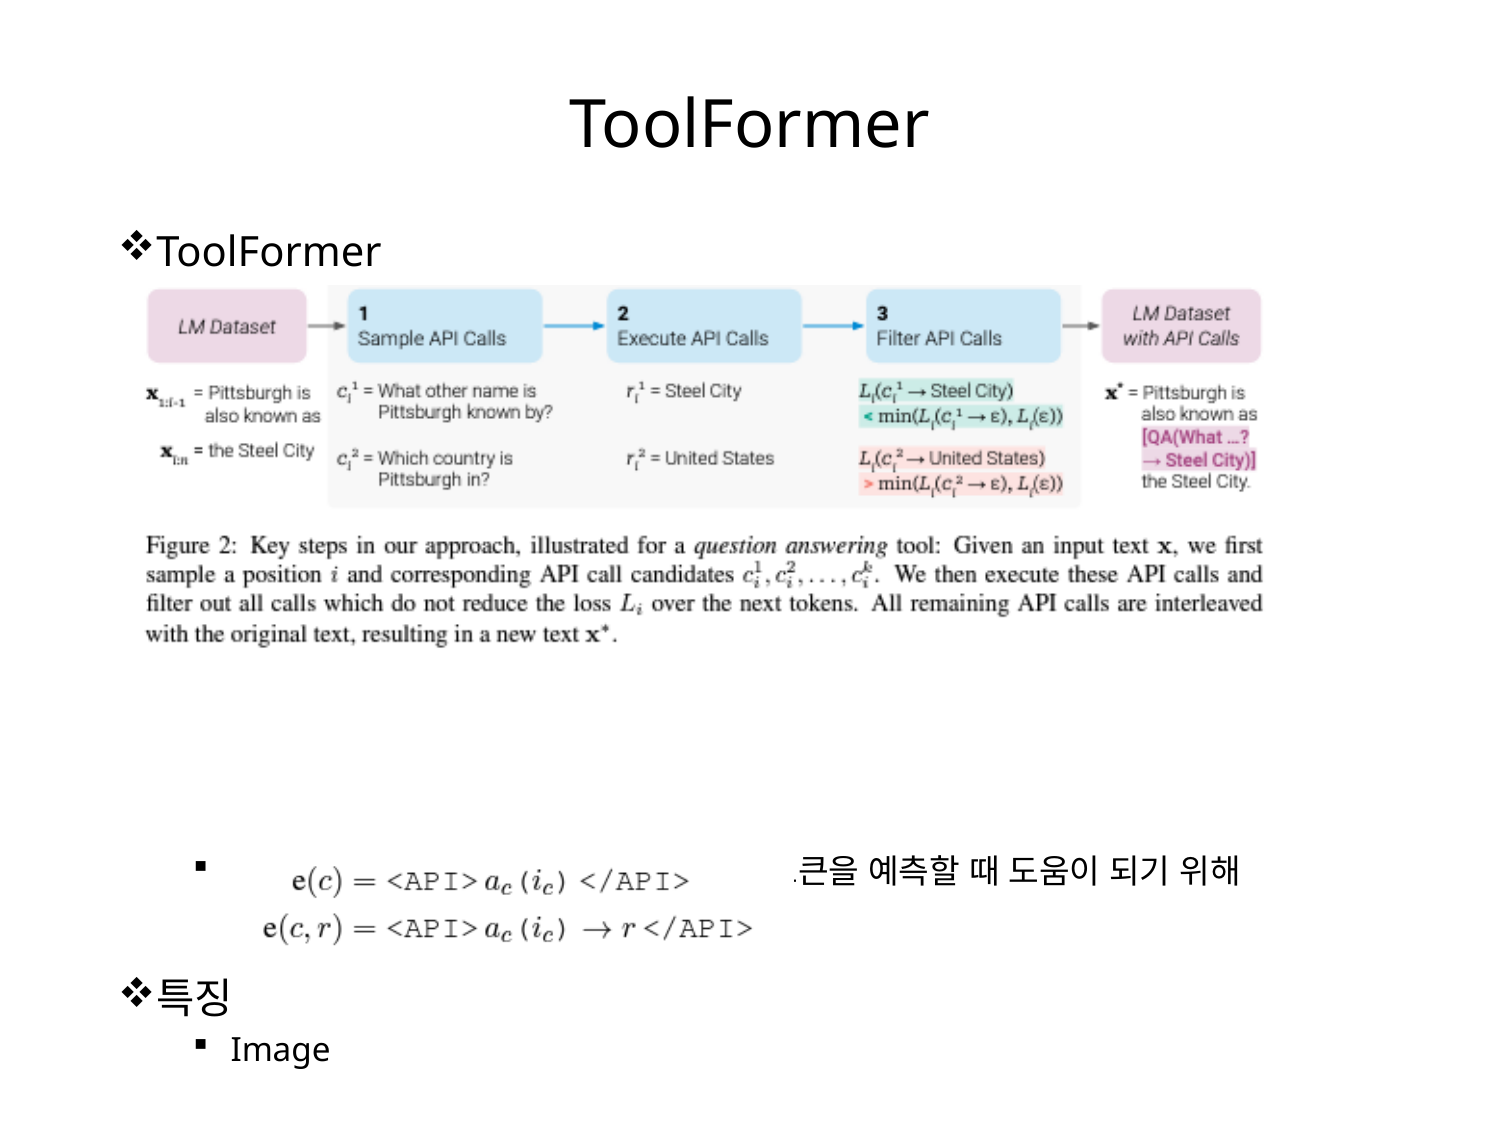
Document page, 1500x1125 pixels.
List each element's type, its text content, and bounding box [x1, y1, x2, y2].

picture [226, 843, 794, 961]
picture [72, 284, 1367, 675]
text_box ToolFormer [103, 59, 1397, 193]
list ToolFormer API의 역할 : API로 얻은 응답이 향후 토큰을 예측할 때 도움이 되기 위해 특징 Image [103, 222, 1397, 1082]
